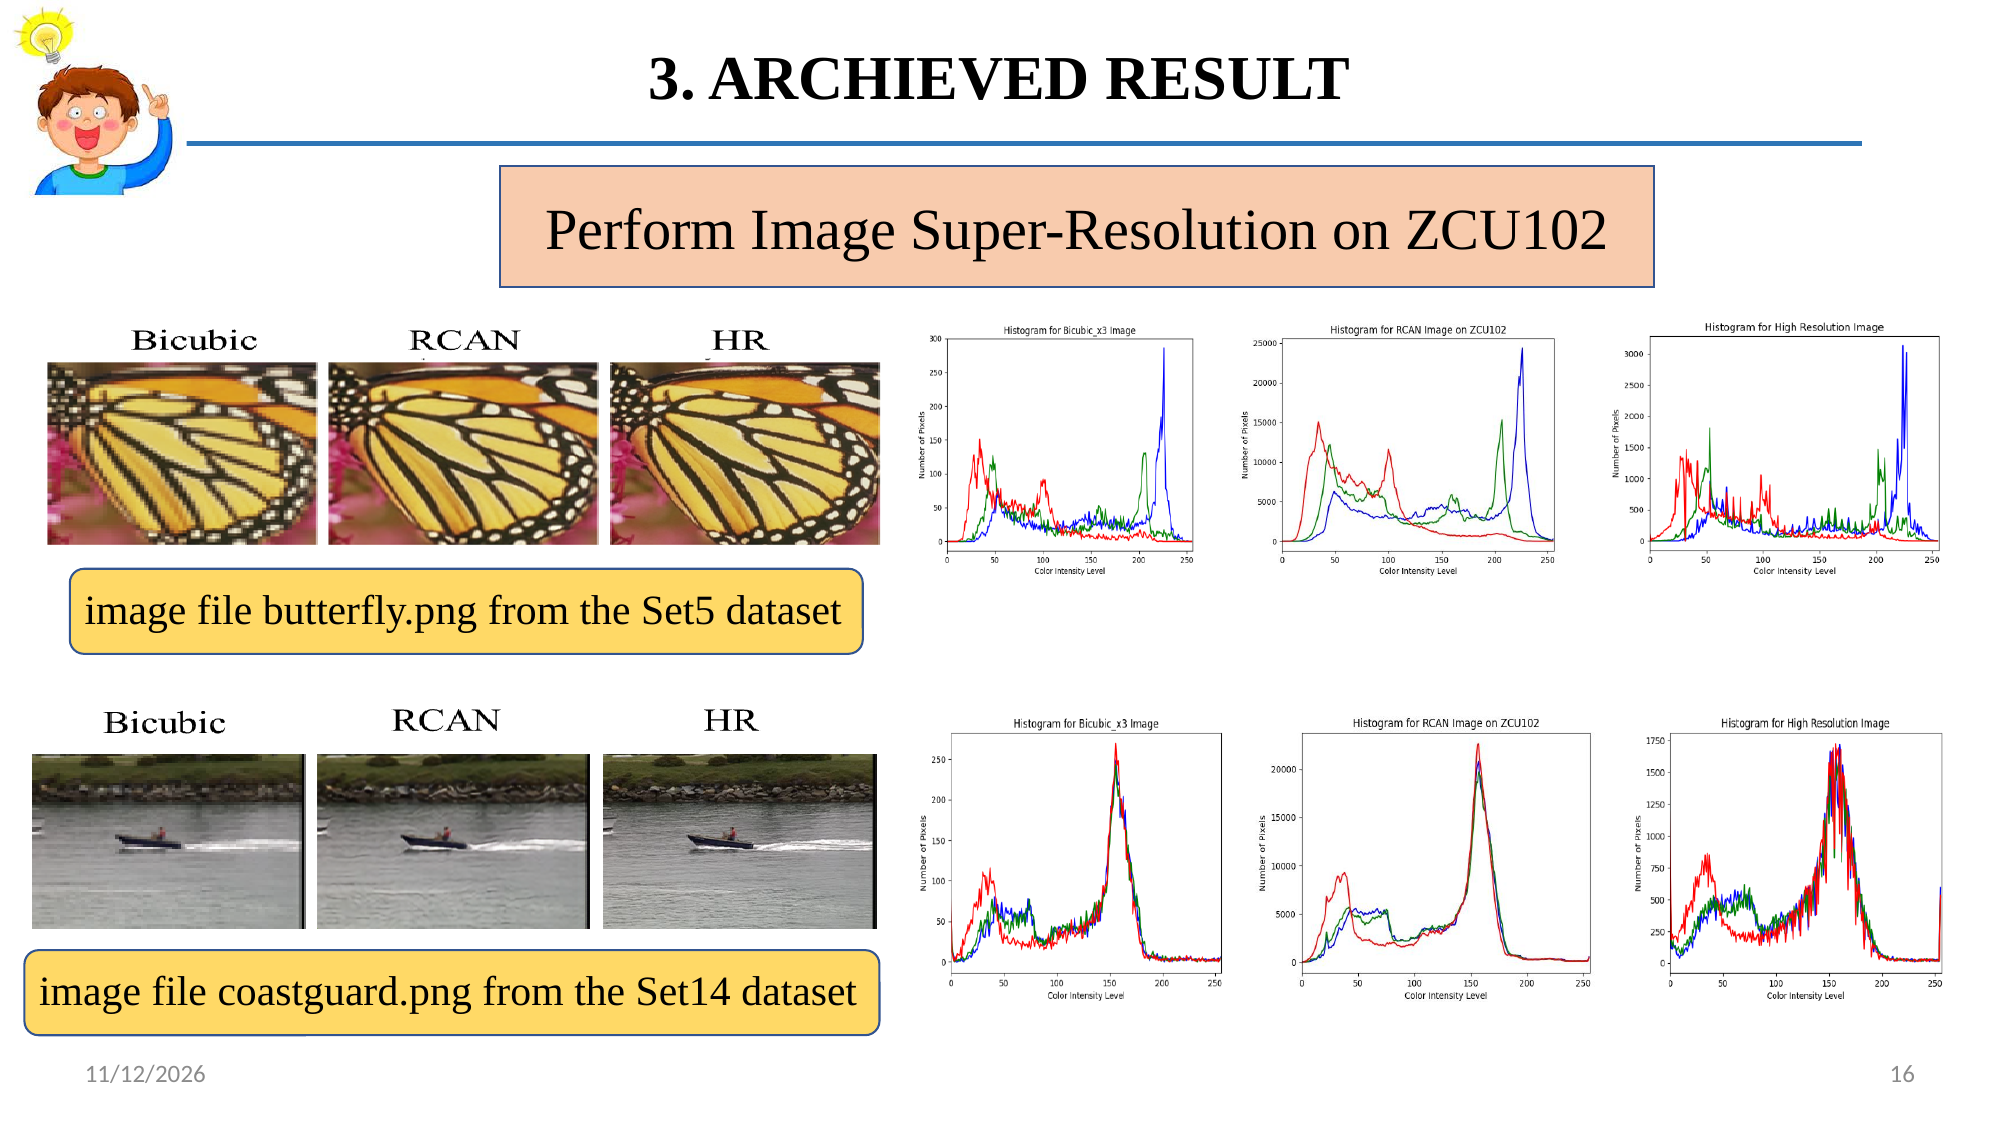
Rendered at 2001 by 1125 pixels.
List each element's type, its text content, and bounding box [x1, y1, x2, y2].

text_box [18, 695, 1976, 1073]
text_box 3. ARCHIEVED RESULT [236, 29, 1764, 120]
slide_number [69, 1073, 520, 1103]
picture [0, 0, 187, 198]
text_box 16 [1865, 1073, 1931, 1103]
text_box Perform Image Super-Resolution on ZCU102 [499, 165, 1655, 288]
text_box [24, 302, 1976, 654]
